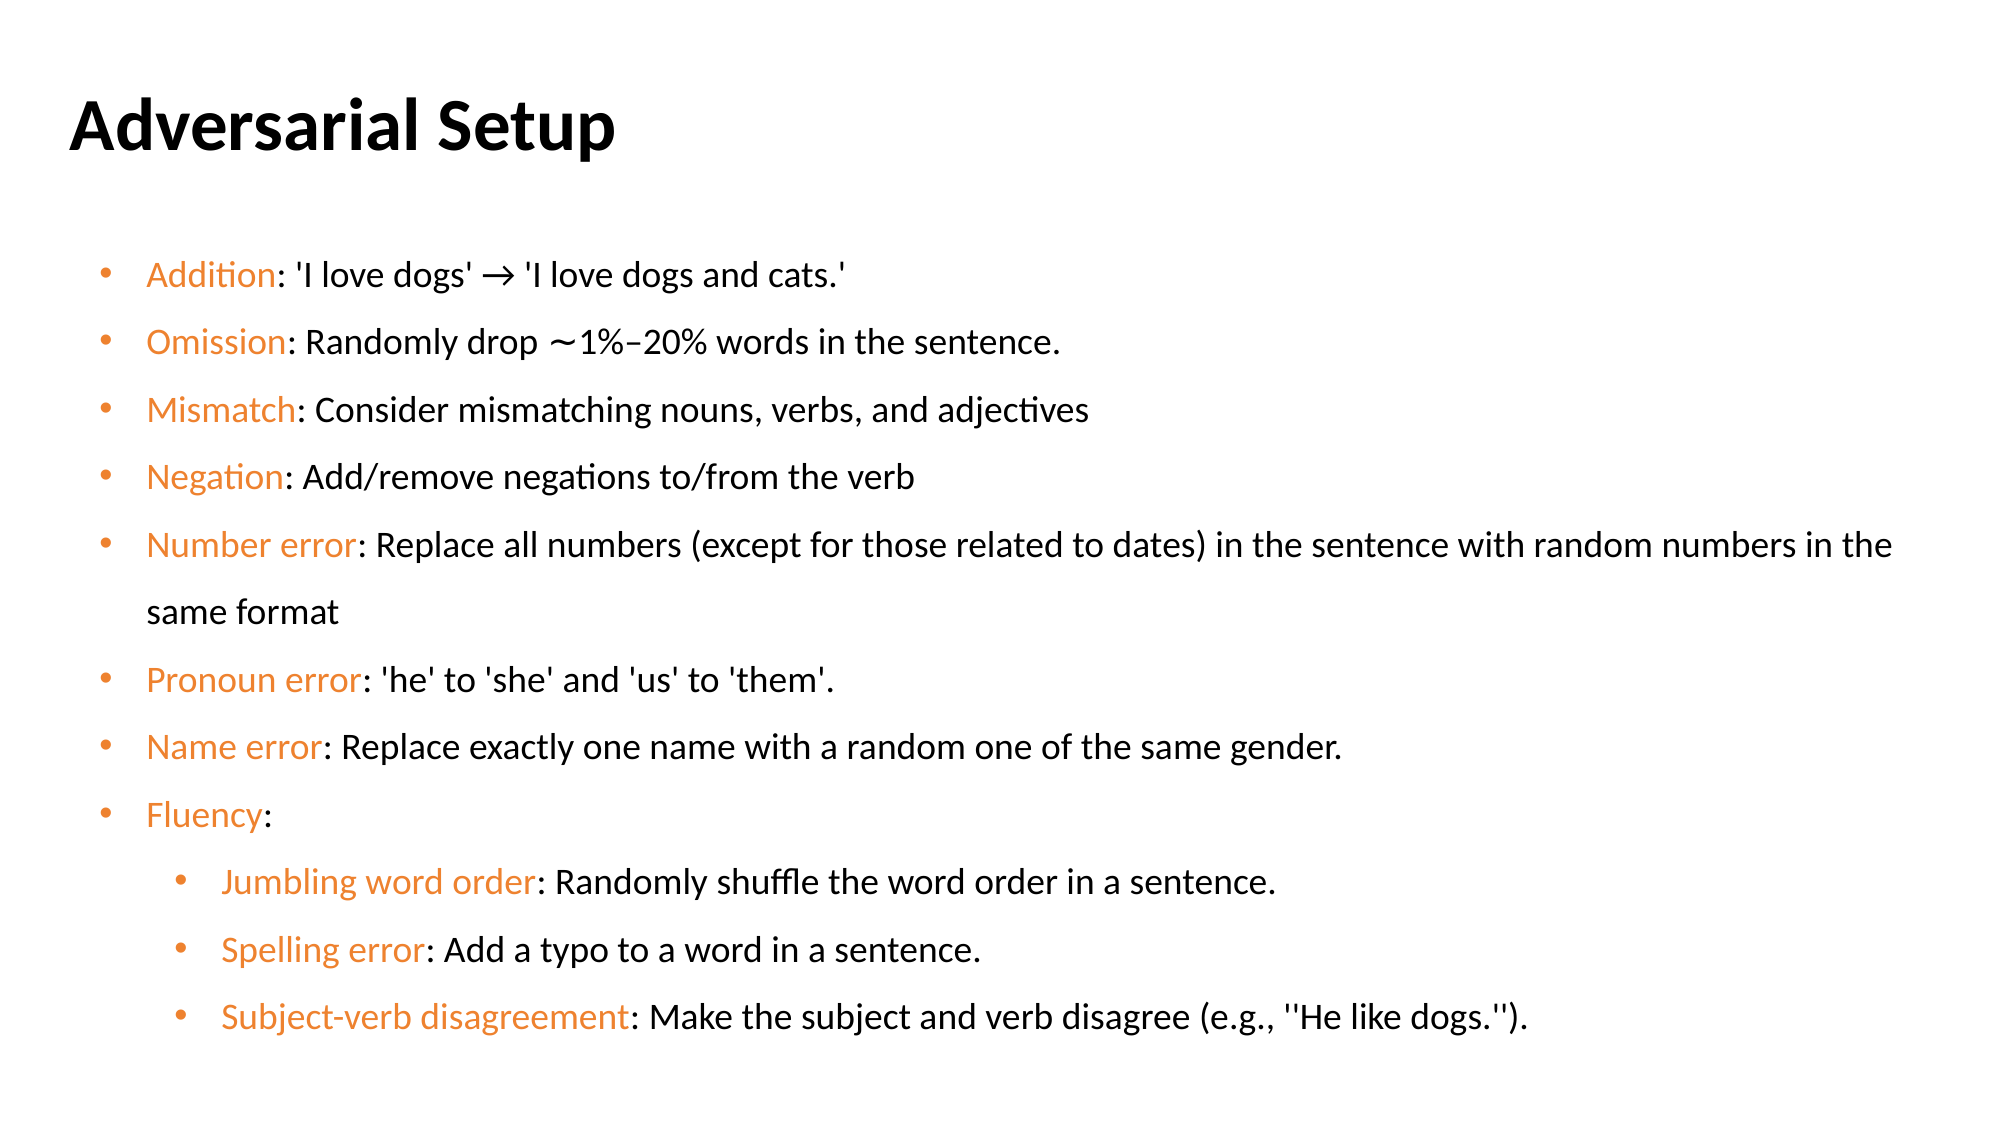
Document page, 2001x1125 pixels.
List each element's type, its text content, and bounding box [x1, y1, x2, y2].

text_box Adversarial Setup [54, 67, 1139, 173]
text_box Addition: 'I love dogs' → 'I love dogs and cats.' Omission: Randomly drop ∼1%–20% words in the sentence. Mismatch: Consider mismatching nouns, verbs, and adjectives Negation: Add/remove negations to/from the verb Number error: Replace all numbers (except for those related to dates) in the sentence with random numbers in the same format Pronoun error: 'he' to 'she' and 'us' to 'them'. Name error: Replace exactly one name with a random one of the same gender. Fluency: Jumbling word order: Randomly shuffle the word order in a sentence. Spelling error: Add a typo to a word in a sentence. Subject-verb disagreement: Make the subject and verb disagree (e.g., ''He like dogs.''). [84, 220, 1965, 1045]
